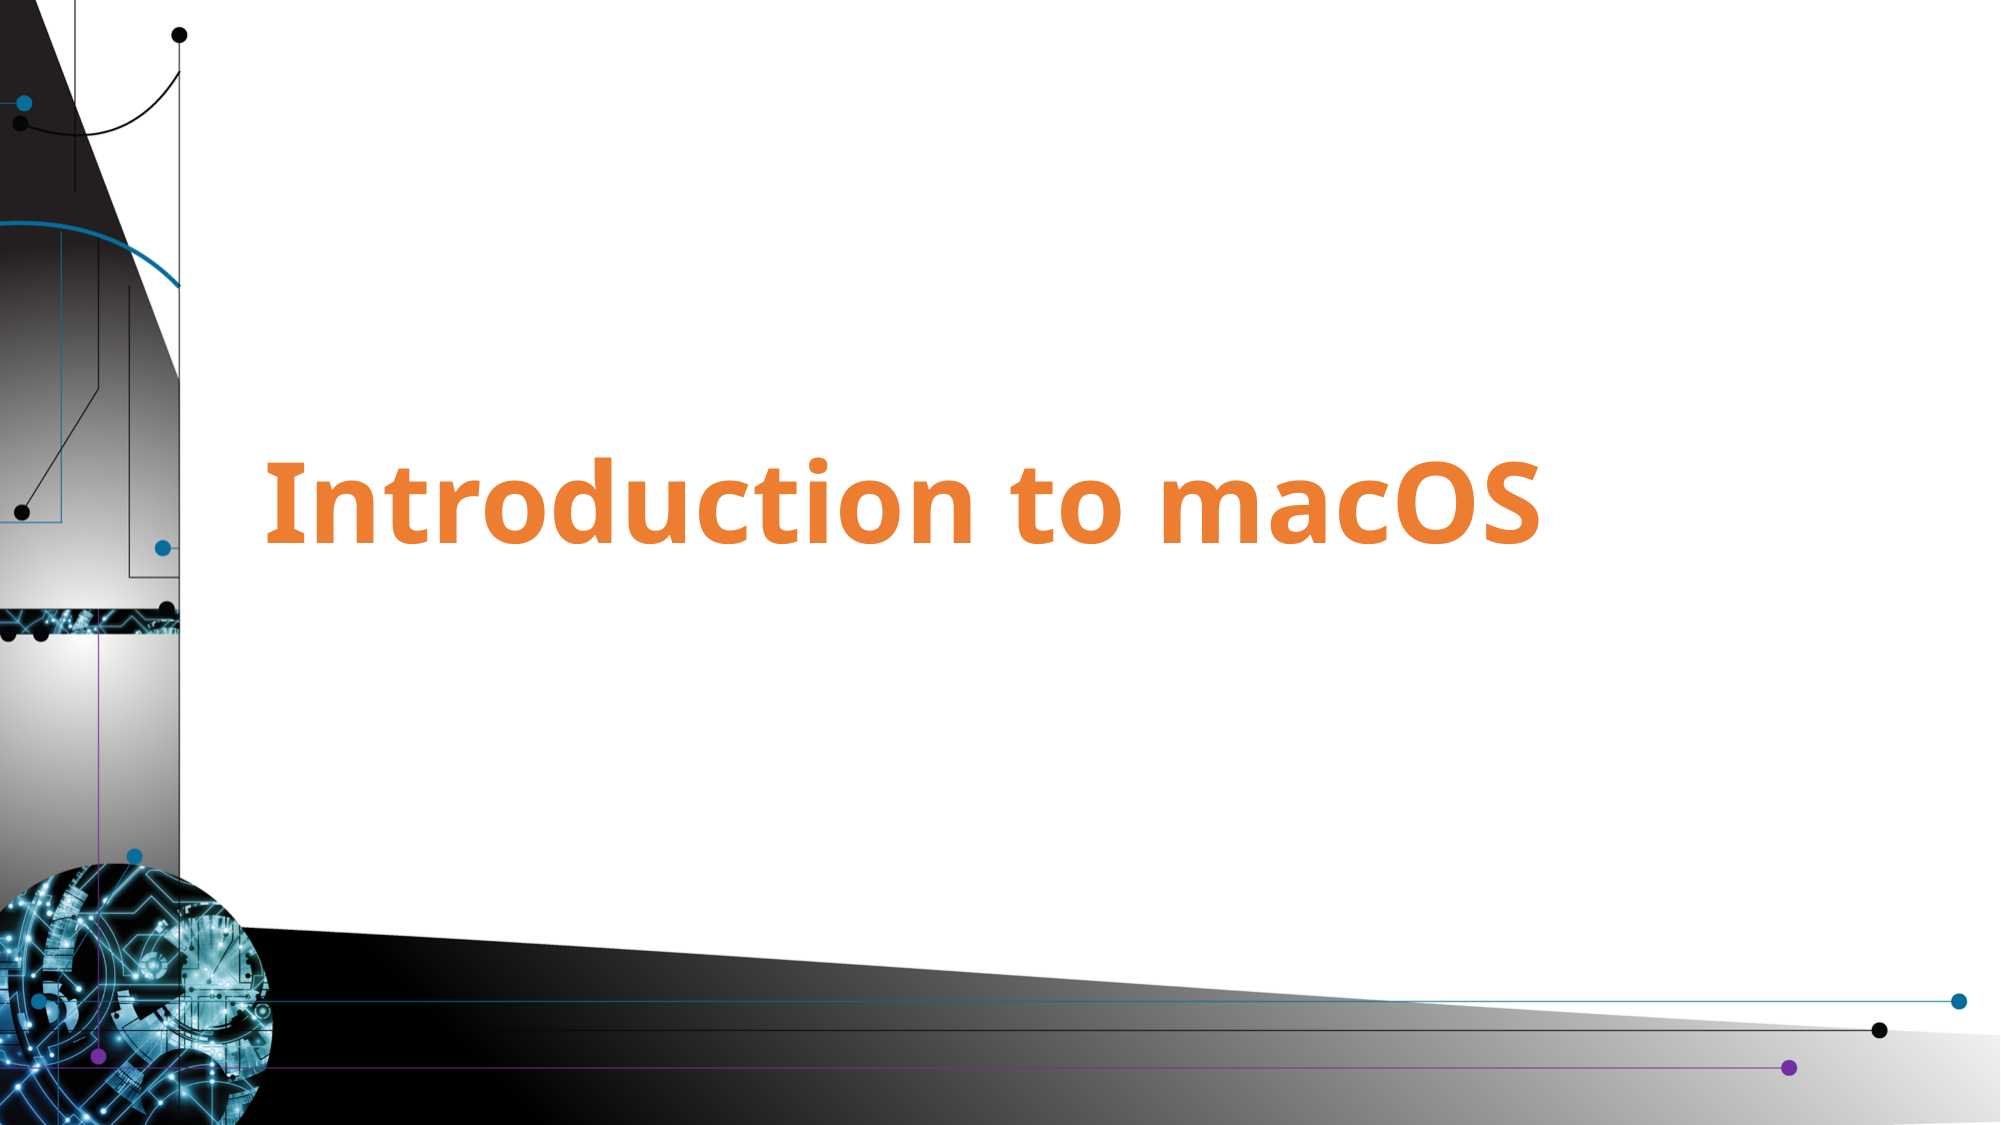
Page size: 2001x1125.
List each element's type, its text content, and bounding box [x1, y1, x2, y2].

picture [0, 0, 2001, 1125]
title Introduction to macOS [249, 184, 1750, 576]
